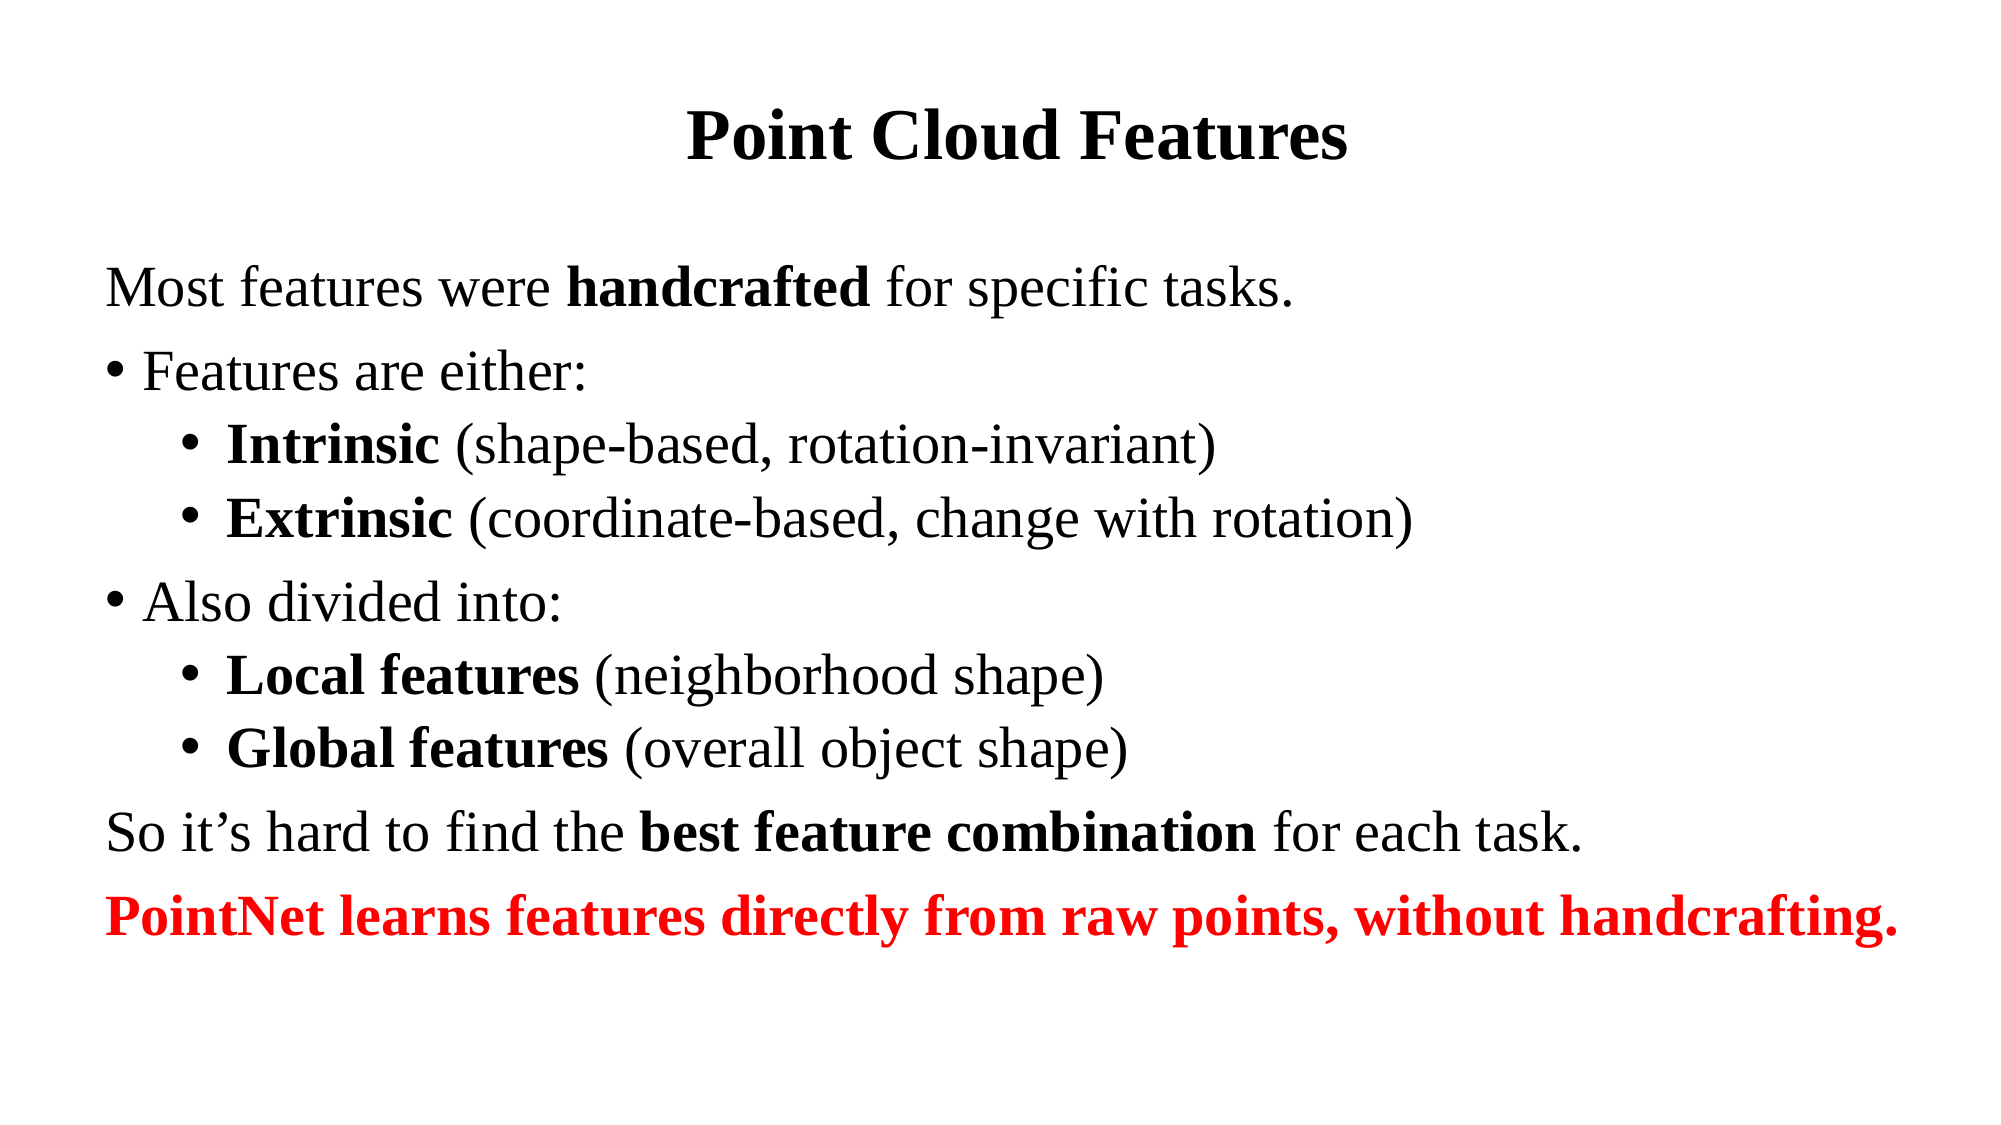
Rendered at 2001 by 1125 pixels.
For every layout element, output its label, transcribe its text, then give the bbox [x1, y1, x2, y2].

text_box Point Cloud Features [637, 65, 1399, 183]
list Most features were handcrafted for specific tasks. Features are either: Intrinsic (shape-based, rotation-invariant) Extrinsic (coordinate-based, change with rotation) Also divided into: Local features (neighborhood shape) Global features (overall object shape) So it’s hard to find the best feature combination for each task. PointNet learns features directly from raw points, without handcrafting. [90, 248, 1947, 963]
